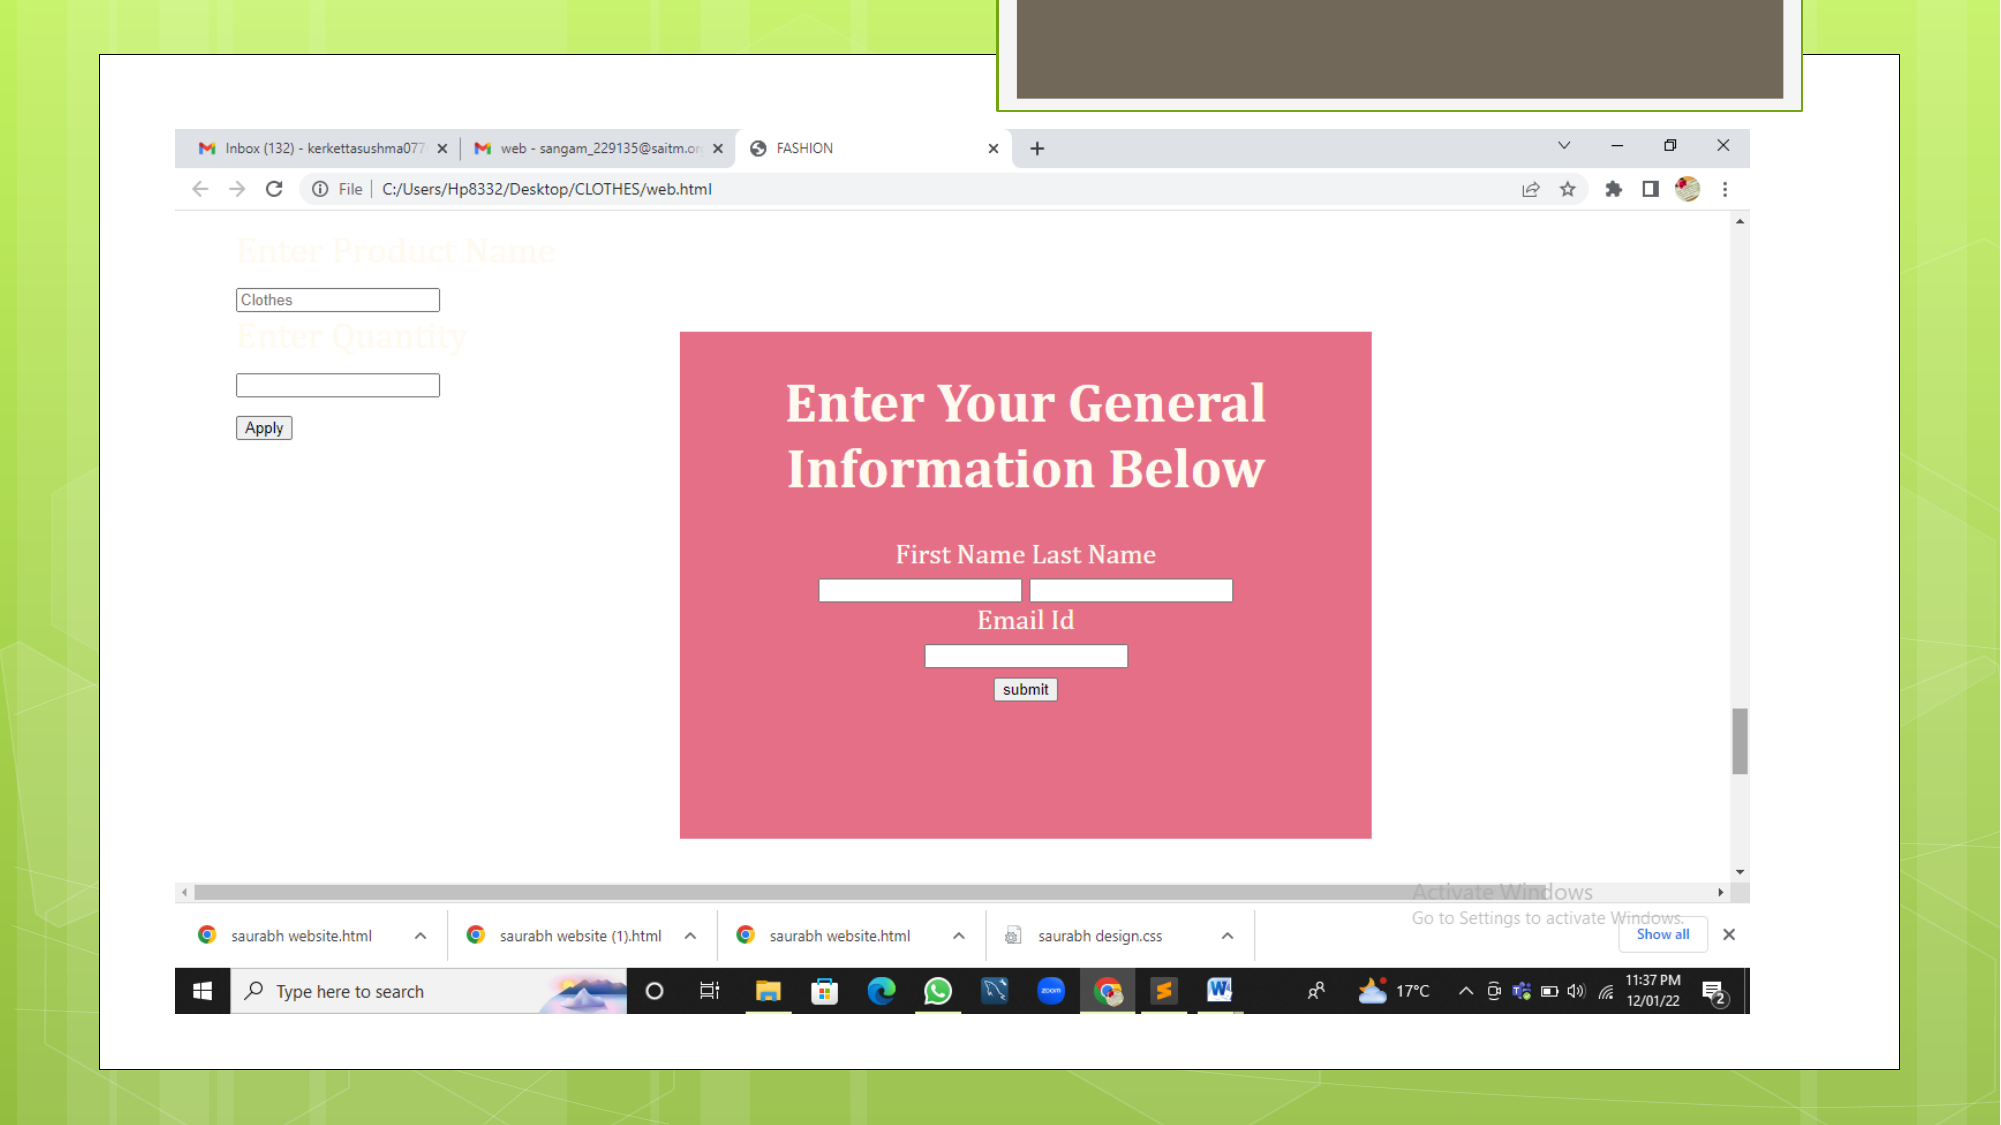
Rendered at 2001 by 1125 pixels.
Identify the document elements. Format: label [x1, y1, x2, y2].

picture [175, 128, 1750, 1015]
